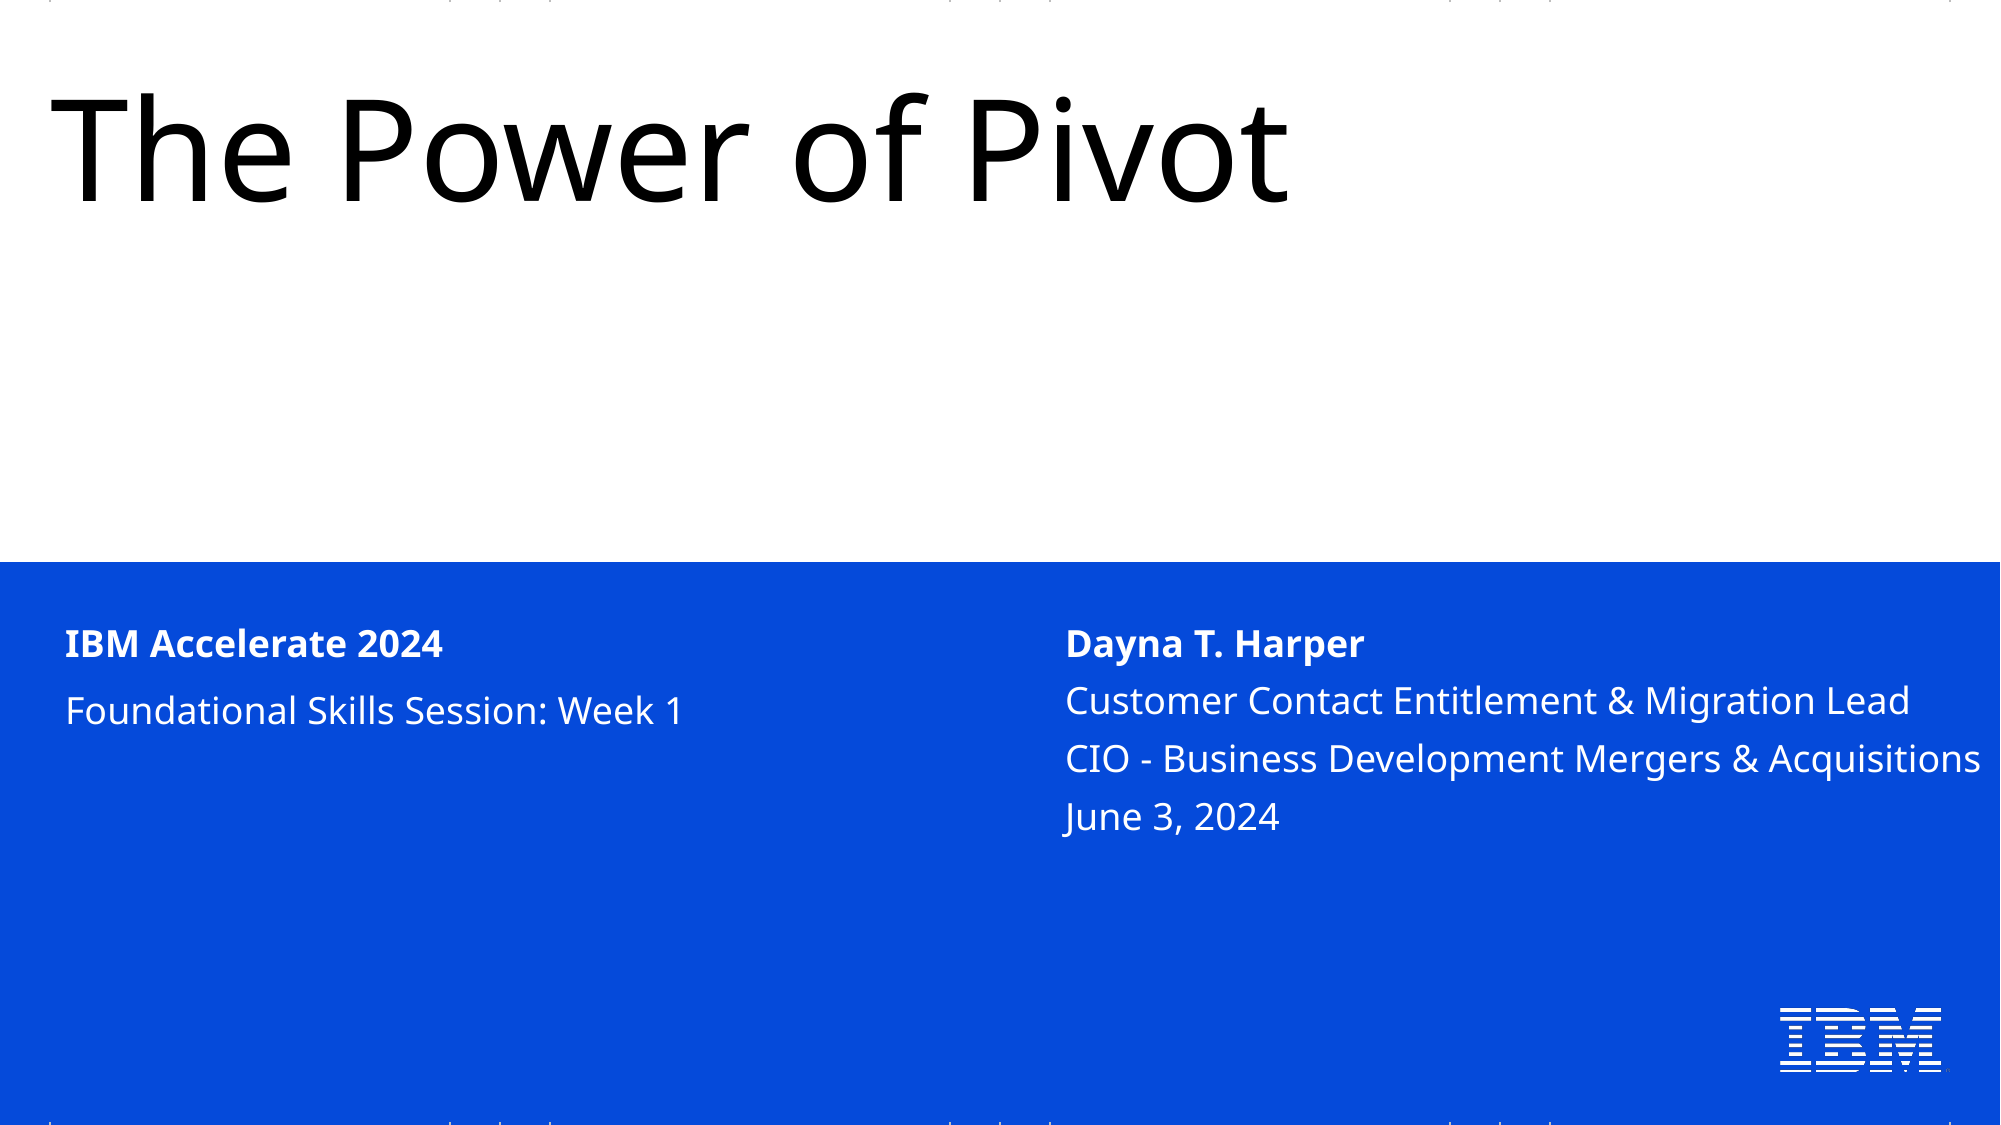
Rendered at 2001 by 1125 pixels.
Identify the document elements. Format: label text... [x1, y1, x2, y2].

list The Power of Pivot [35, 52, 1500, 422]
list IBM Accelerate 2024 [50, 612, 950, 675]
list Dayna T. Harper Customer Contact Entitlement & Migration Lead CIO - Business Development Mergers & Acquisitions June 3, 2024 [1050, 612, 2000, 983]
picture [1778, 1007, 1950, 1072]
list Foundational Skills Session: Week 1 [50, 679, 950, 983]
